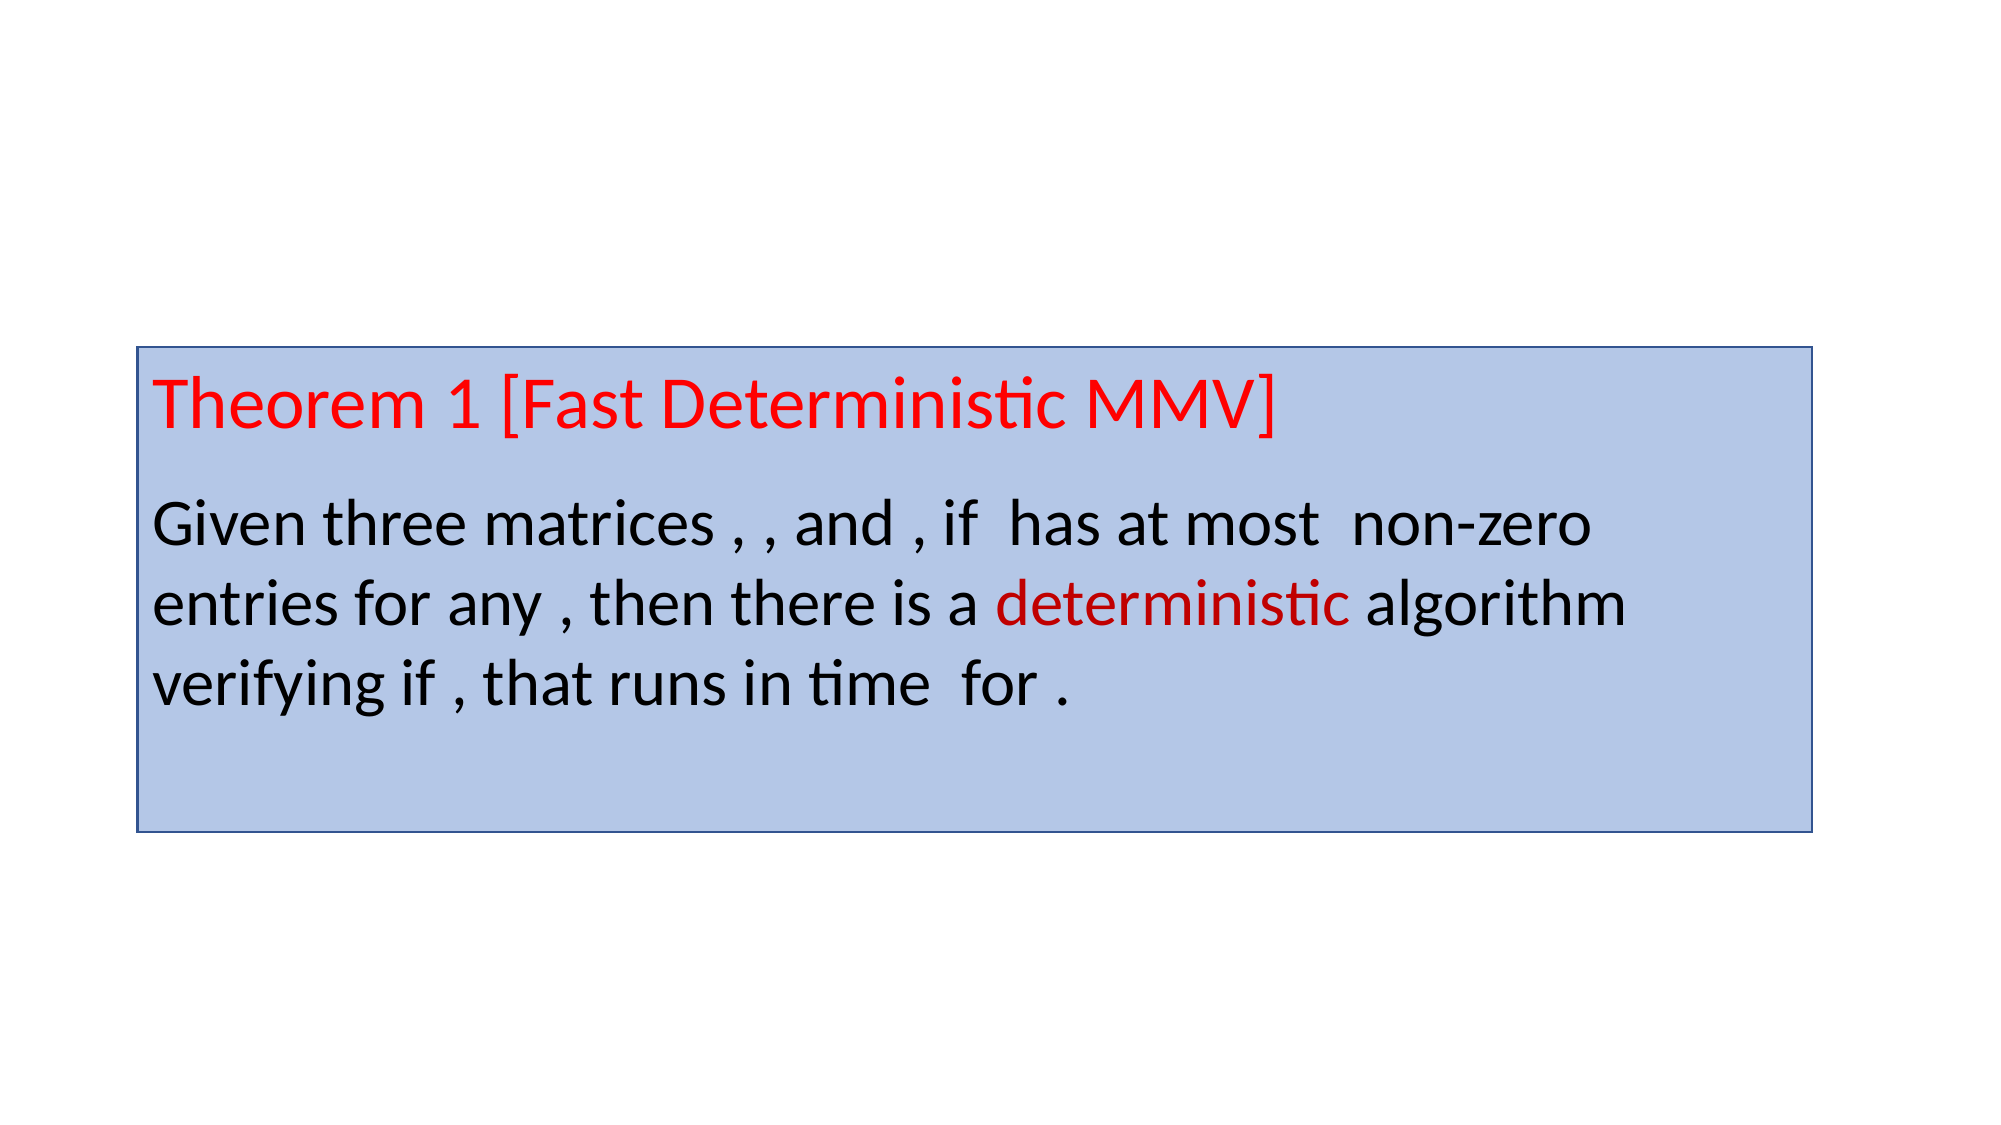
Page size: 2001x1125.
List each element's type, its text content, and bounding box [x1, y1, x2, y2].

text_box Theorem 1 [Fast Deterministic MMV] [137, 346, 1530, 452]
text_box [136, 346, 1813, 833]
